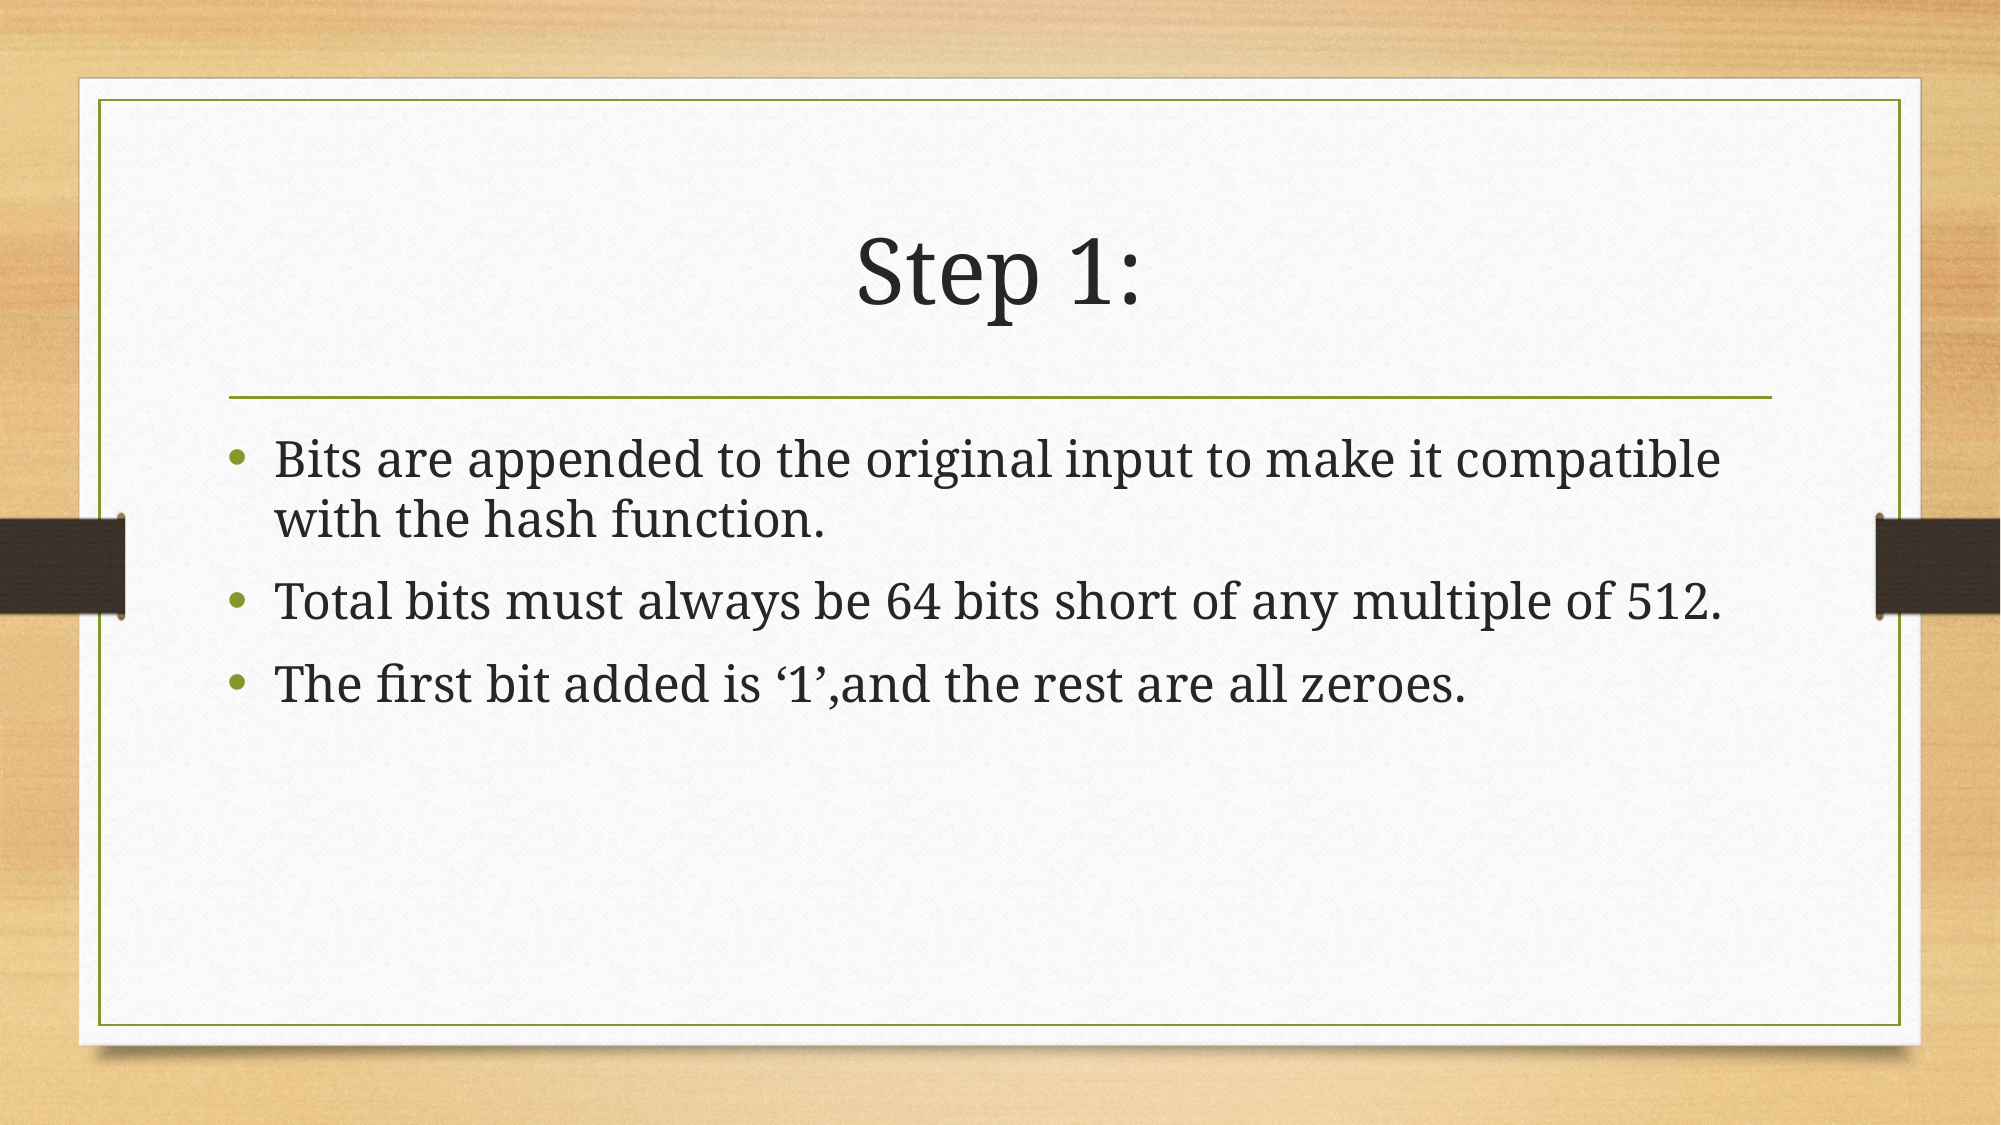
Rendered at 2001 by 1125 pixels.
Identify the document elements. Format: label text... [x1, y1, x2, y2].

picture [0, 0, 2001, 1125]
title Step 1: [212, 161, 1788, 375]
list Bits are appended to the original input to make it compatible with the hash function. Total bits must always be 64 bits short of any multiple of 512. The first bit added is ‘1’,and the rest are all zeroes. [212, 419, 1788, 964]
